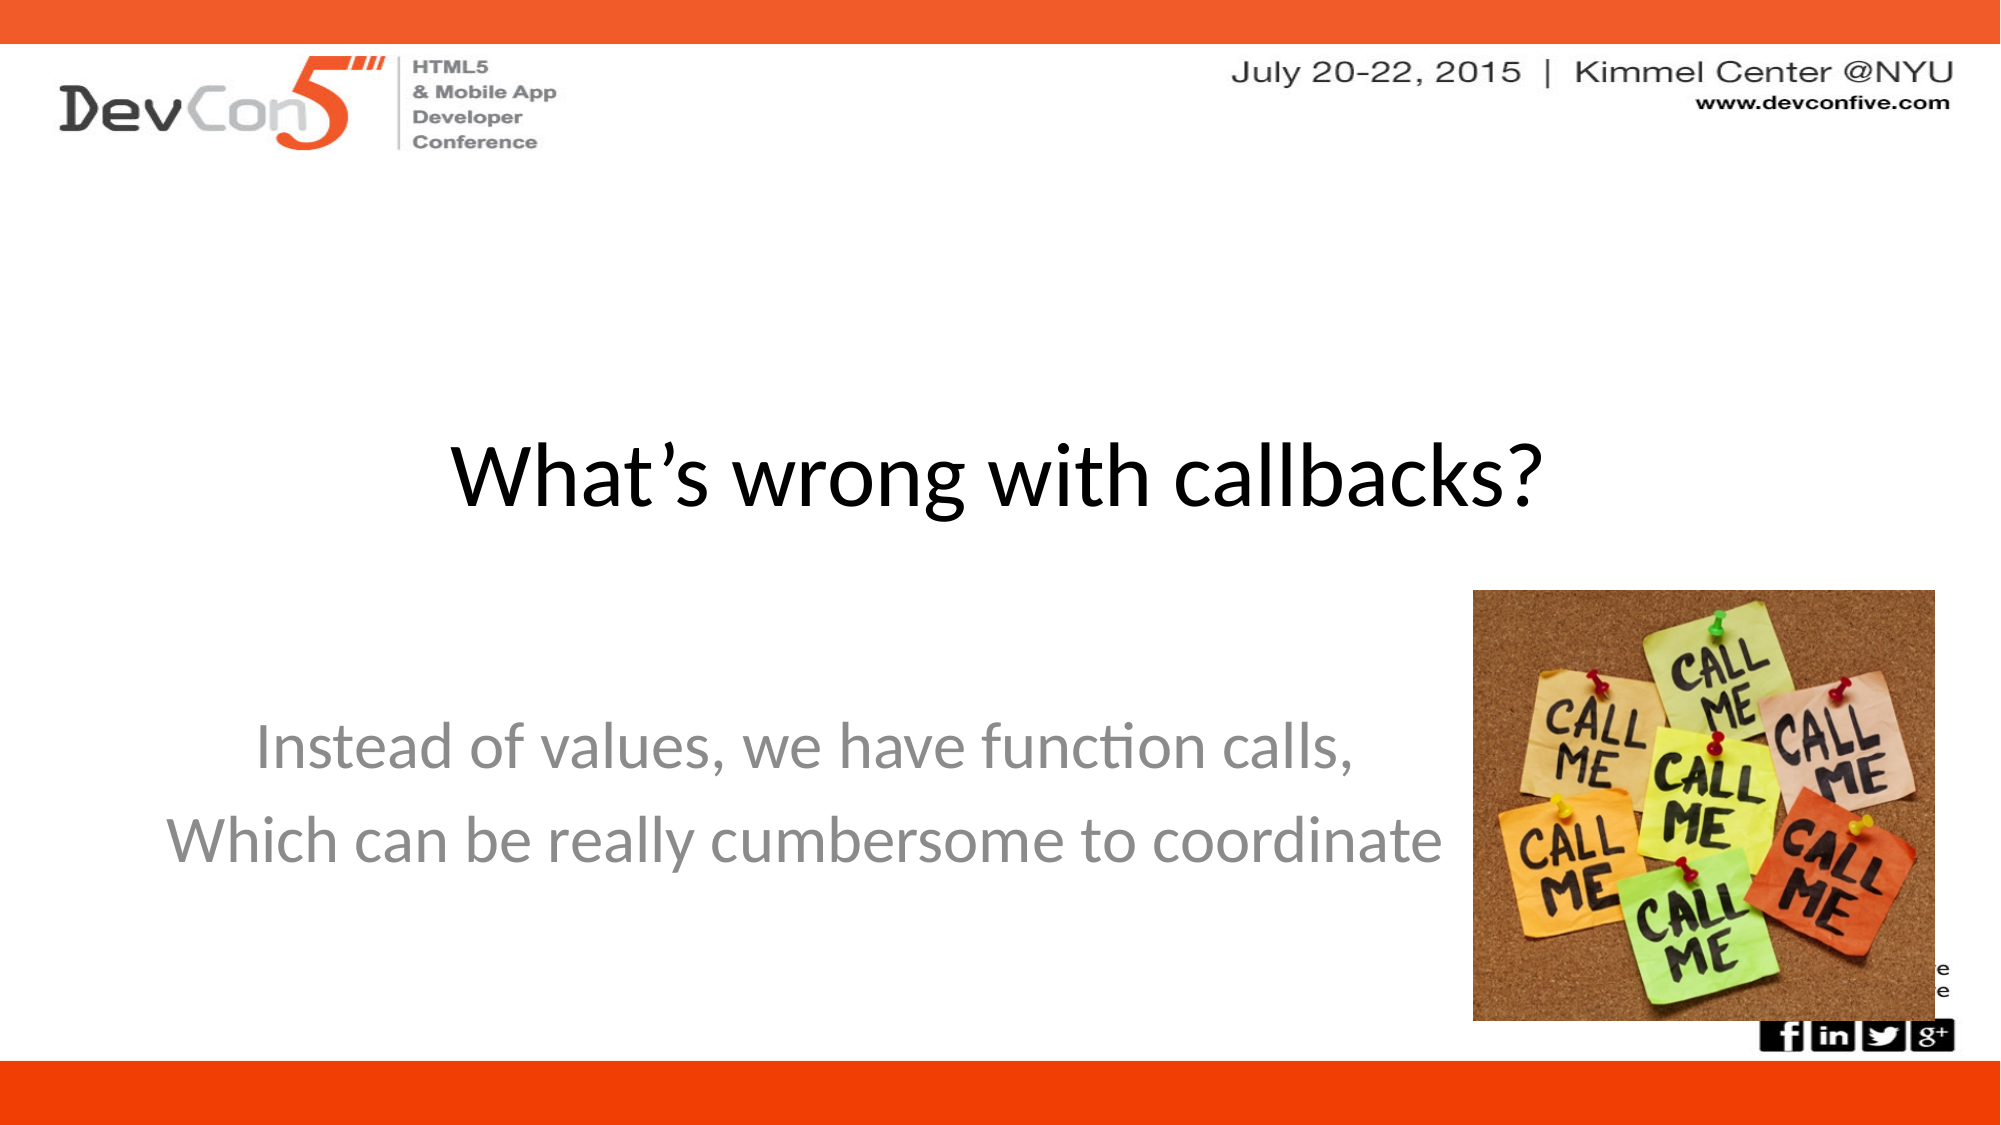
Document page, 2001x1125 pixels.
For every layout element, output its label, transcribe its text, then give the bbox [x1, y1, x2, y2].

picture [0, 0, 2001, 1125]
subtitle Instead of values, we have function calls, Which can be really cumbersome to coordinate [55, 694, 1468, 967]
title What’s wrong with callbacks? [150, 349, 1850, 591]
